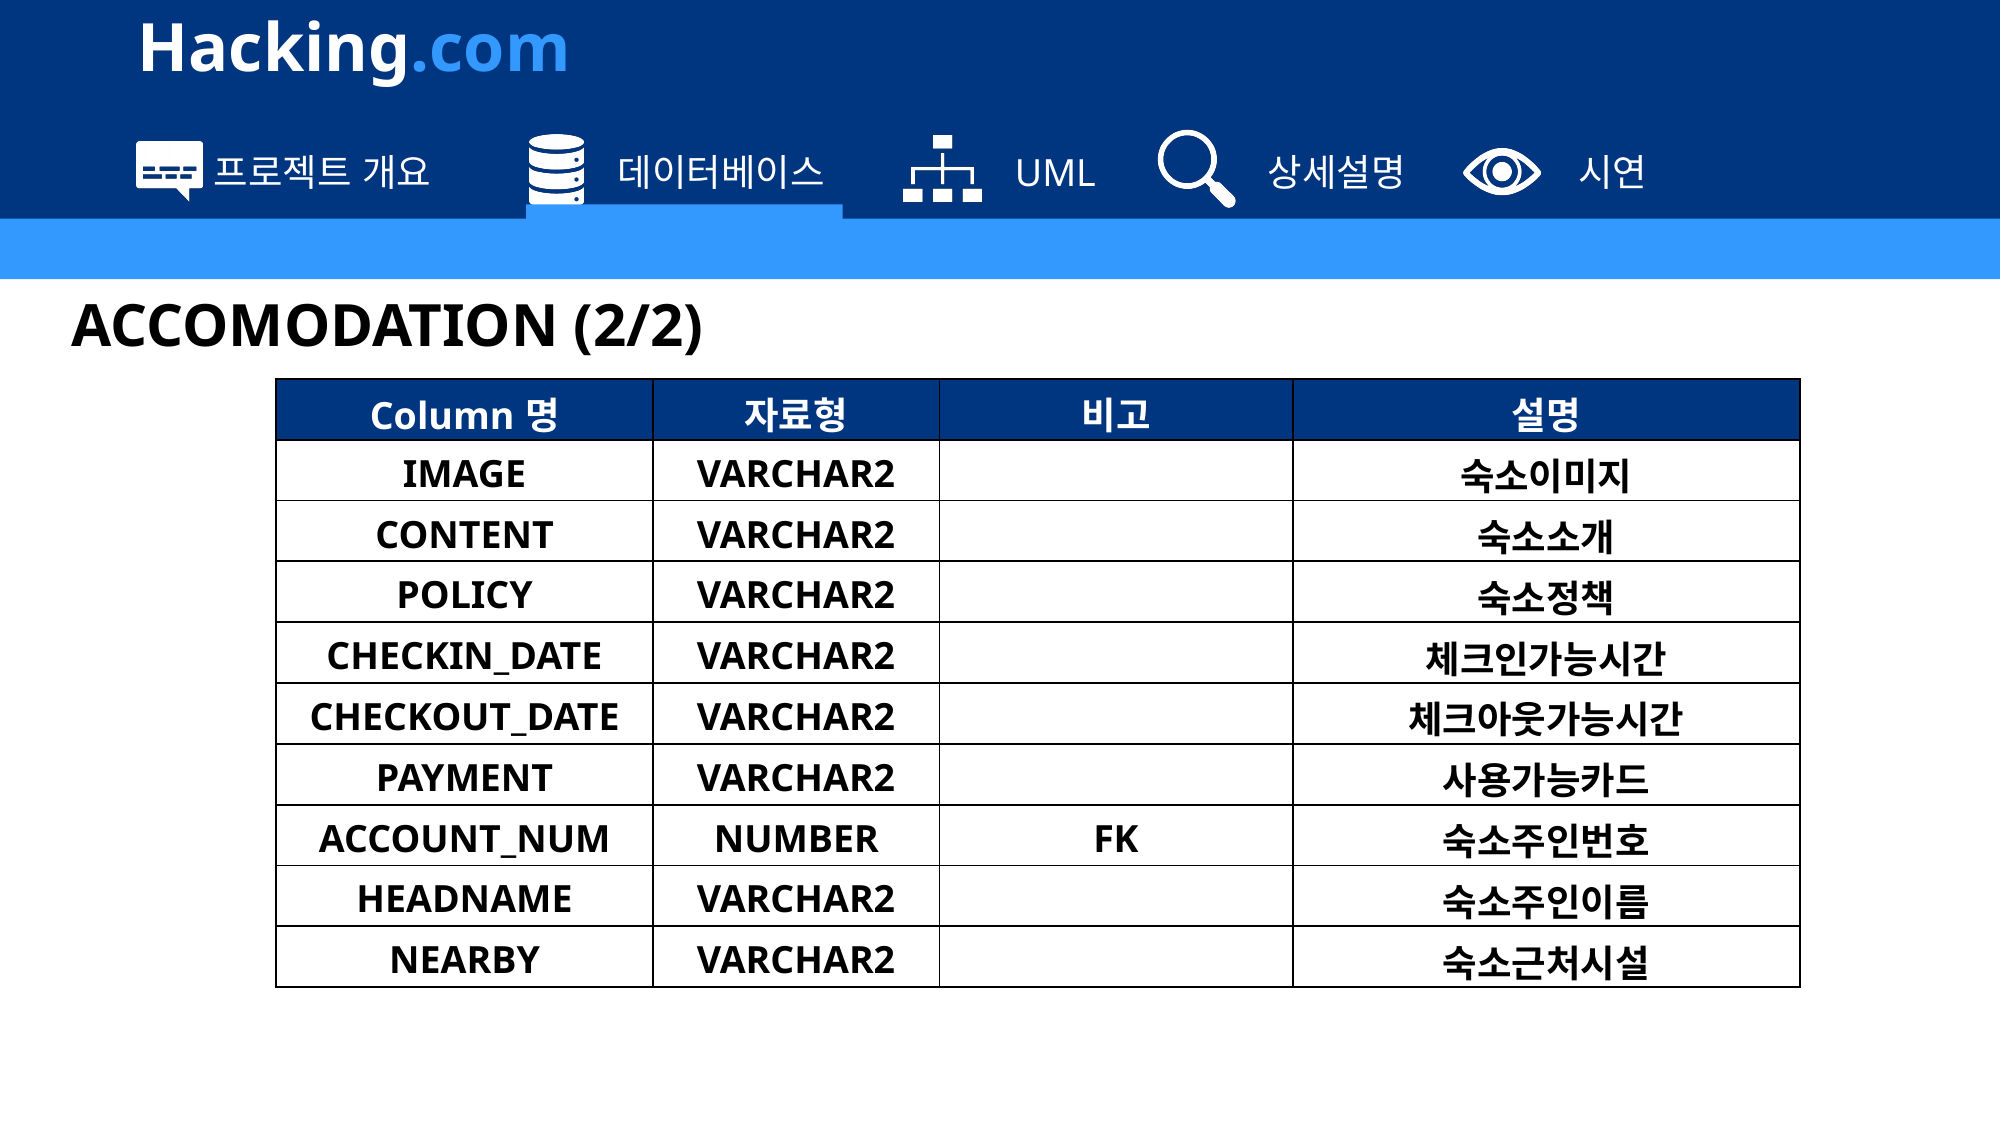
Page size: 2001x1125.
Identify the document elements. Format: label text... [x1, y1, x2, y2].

table_cell NEARBY [277, 927, 652, 986]
table_cell [940, 441, 1292, 500]
table_cell 숙소근처시설 [1294, 927, 1799, 986]
table_cell 숙소주인번호 [1294, 806, 1799, 865]
table_cell 숙소이미지 [1294, 441, 1799, 500]
table_cell 체크인가능시간 [1294, 623, 1799, 682]
table_cell CHECKIN_DATE [277, 623, 652, 682]
table_cell VARCHAR2 [654, 623, 939, 682]
table_cell [940, 684, 1292, 743]
table_cell NUMBER [654, 806, 939, 865]
table_cell HEADNAME [277, 866, 652, 925]
table_header Column명 [277, 380, 652, 439]
table_cell IMAGE [277, 441, 652, 500]
table_cell 숙소정책 [1294, 562, 1799, 621]
table_cell FK [940, 806, 1292, 865]
table_cell VARCHAR2 [654, 501, 939, 560]
table_cell 사용가능카드 [1294, 745, 1799, 804]
table_cell CHECKOUT_DATE [277, 684, 652, 743]
table_cell VARCHAR2 [654, 562, 939, 621]
table_cell VARCHAR2 [654, 745, 939, 804]
picture [0, 0, 2000, 219]
table_cell [940, 562, 1292, 621]
table_cell [940, 501, 1292, 560]
table_cell POLICY [277, 562, 652, 621]
table_cell ACCOUNT_NUM [277, 806, 652, 865]
table_cell [940, 866, 1292, 925]
table_cell [940, 745, 1292, 804]
table_cell [940, 927, 1292, 986]
table_cell PAYMENT [277, 745, 652, 804]
text_box [0, 219, 2000, 280]
table_cell VARCHAR2 [654, 927, 939, 986]
table_cell [940, 623, 1292, 682]
text_box ACCOMODATION (2/2) [57, 280, 754, 366]
table_header 설명 [1294, 380, 1799, 439]
table_cell VARCHAR2 [654, 866, 939, 925]
table_cell CONTENT [277, 501, 652, 560]
table_cell 숙소소개 [1294, 501, 1799, 560]
table_cell VARCHAR2 [654, 441, 939, 500]
table_header 비고 [940, 380, 1292, 439]
table_cell 숙소주인이름 [1294, 866, 1799, 925]
table_cell VARCHAR2 [654, 684, 939, 743]
table_header 자료형 [654, 380, 939, 439]
table_cell 체크아웃가능시간 [1294, 684, 1799, 743]
